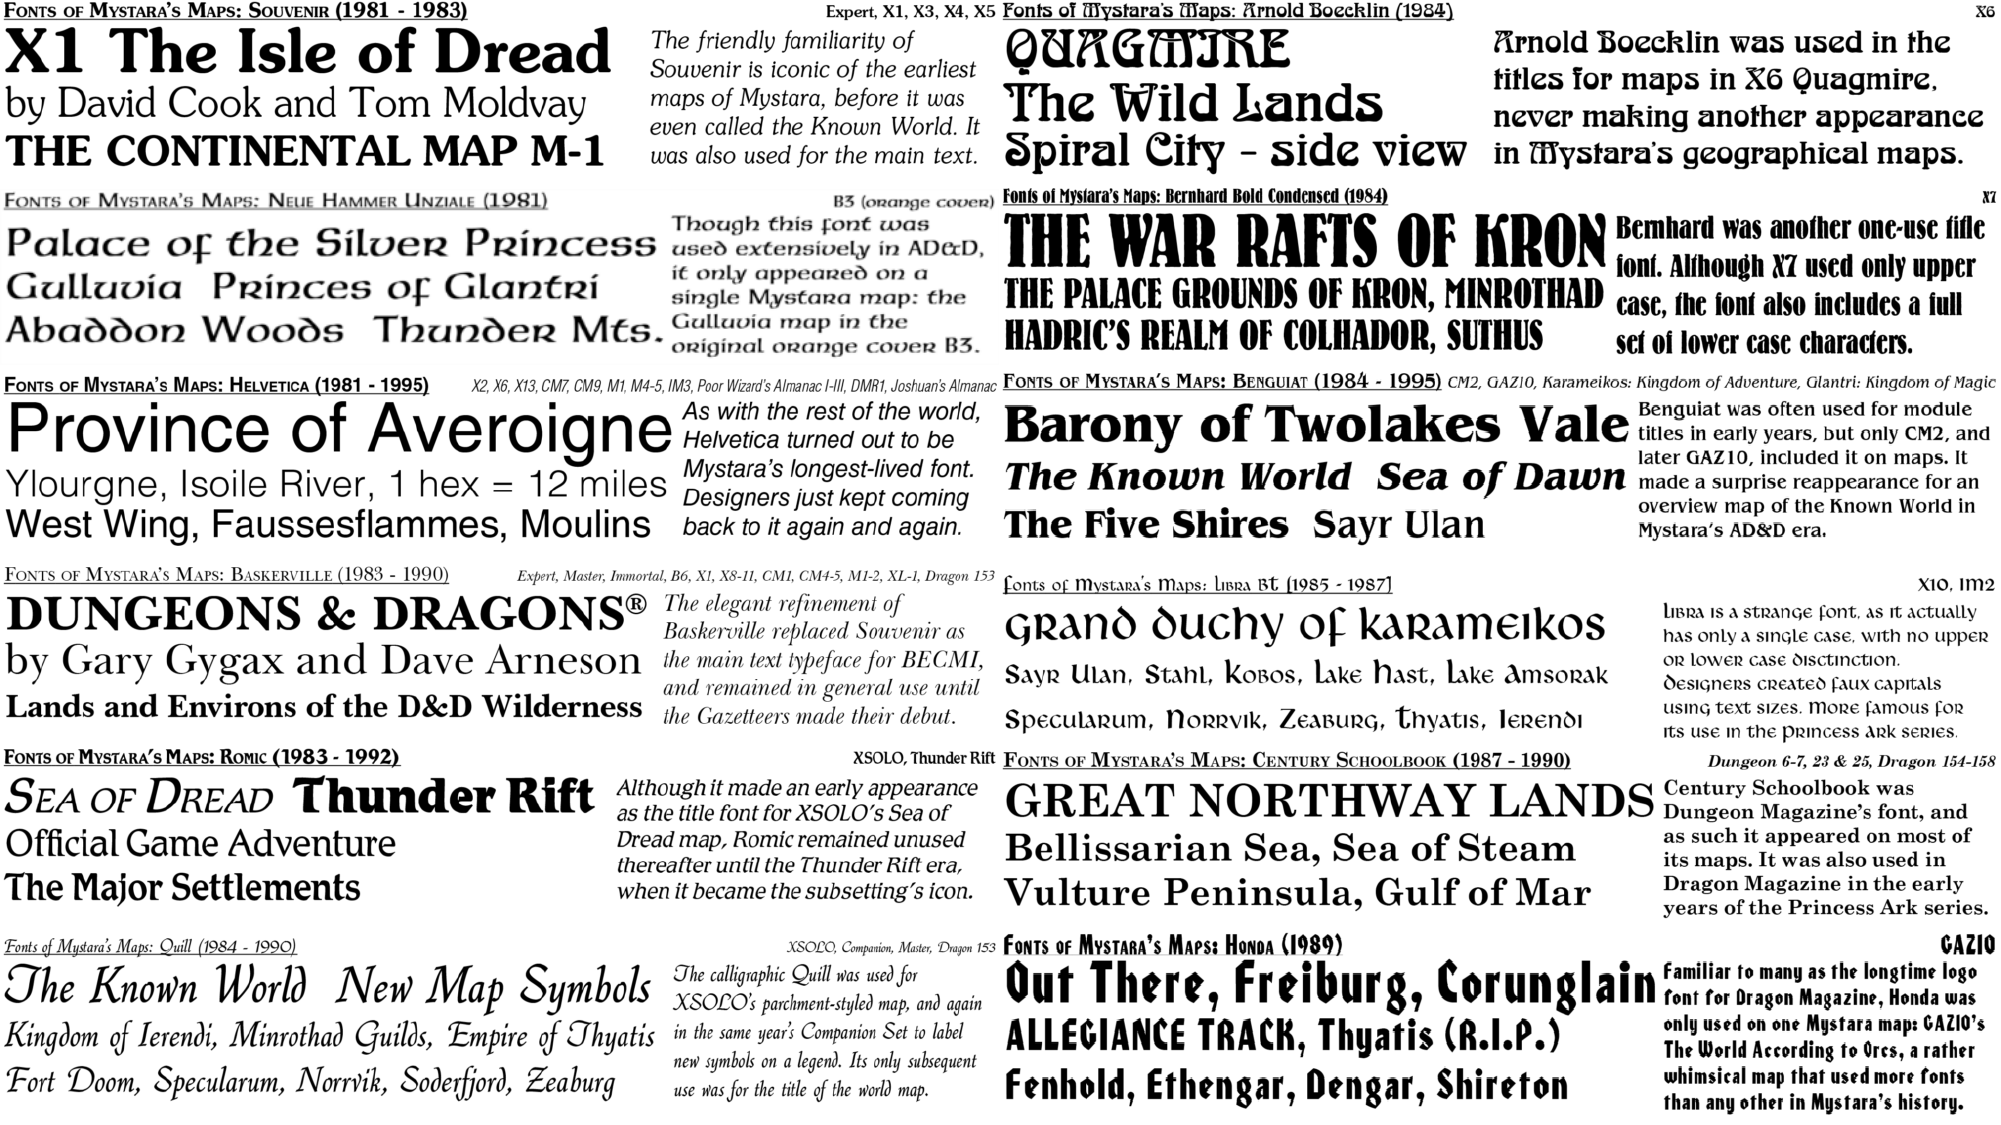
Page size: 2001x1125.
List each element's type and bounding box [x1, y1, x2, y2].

picture [0, 184, 2000, 365]
picture [0, 368, 2000, 1125]
picture [999, 0, 2000, 180]
list [0, 0, 999, 180]
